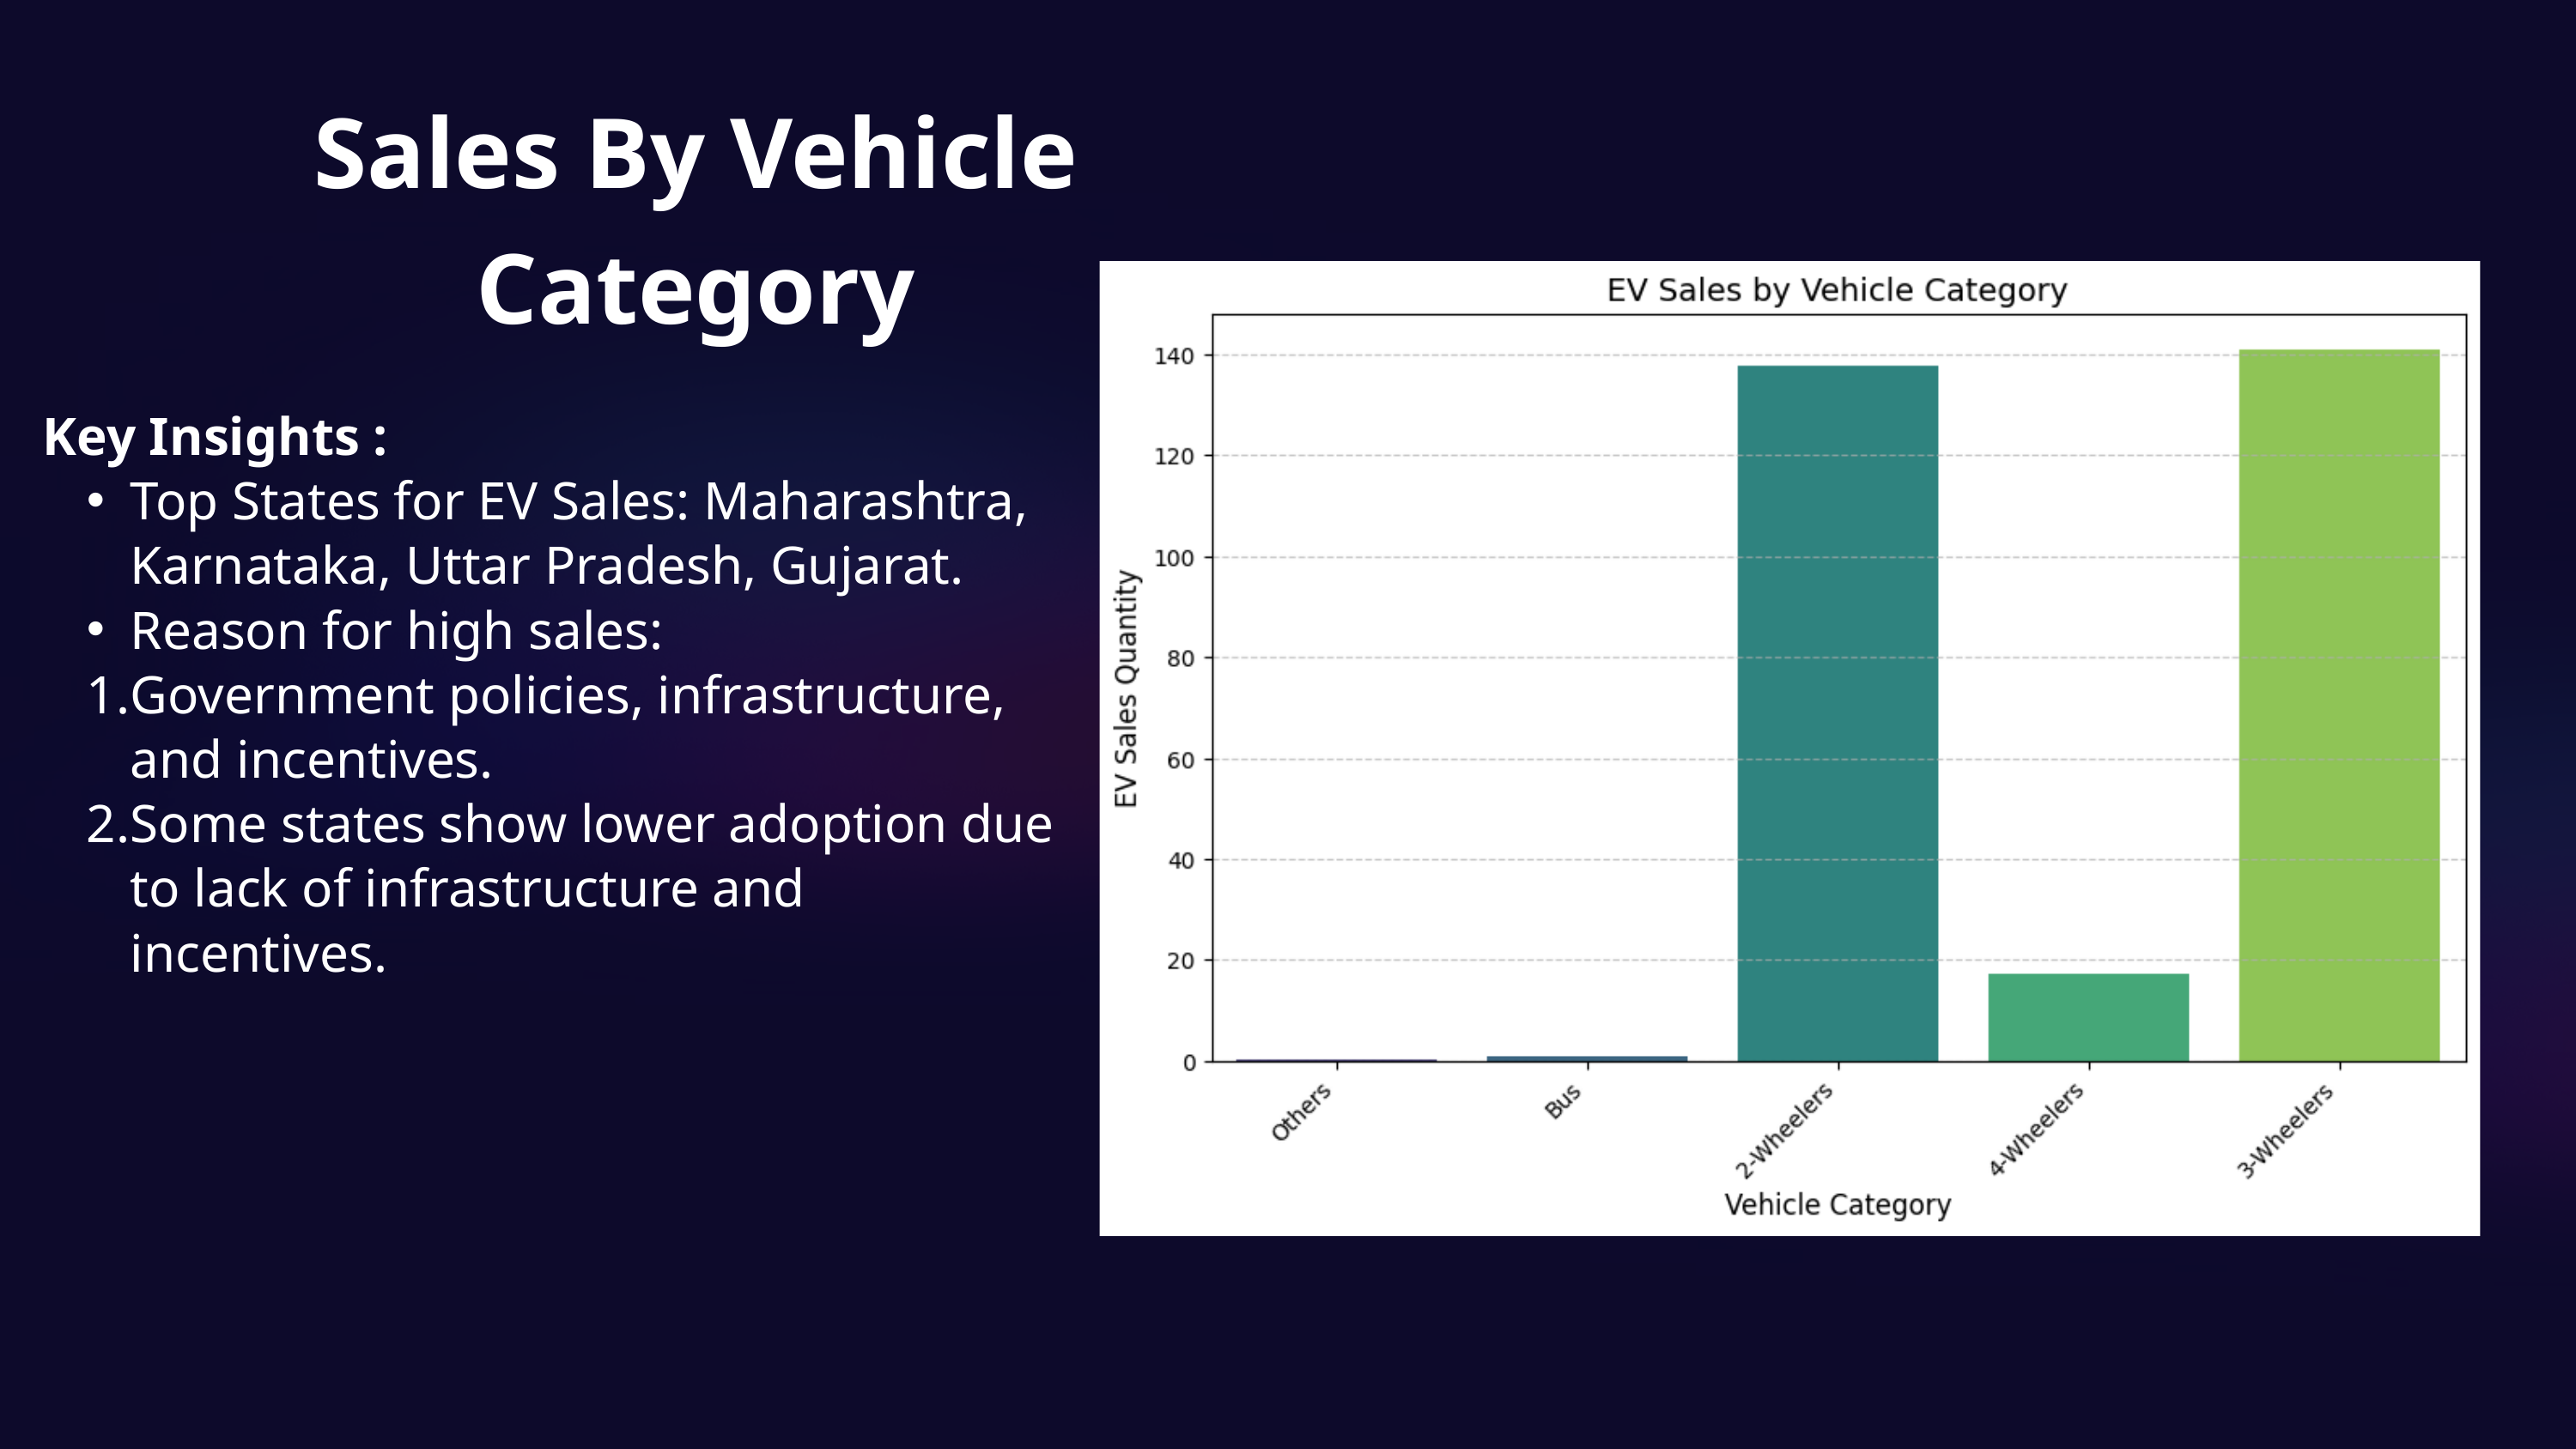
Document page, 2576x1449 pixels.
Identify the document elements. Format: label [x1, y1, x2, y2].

text_box [0, 0, 2576, 1449]
